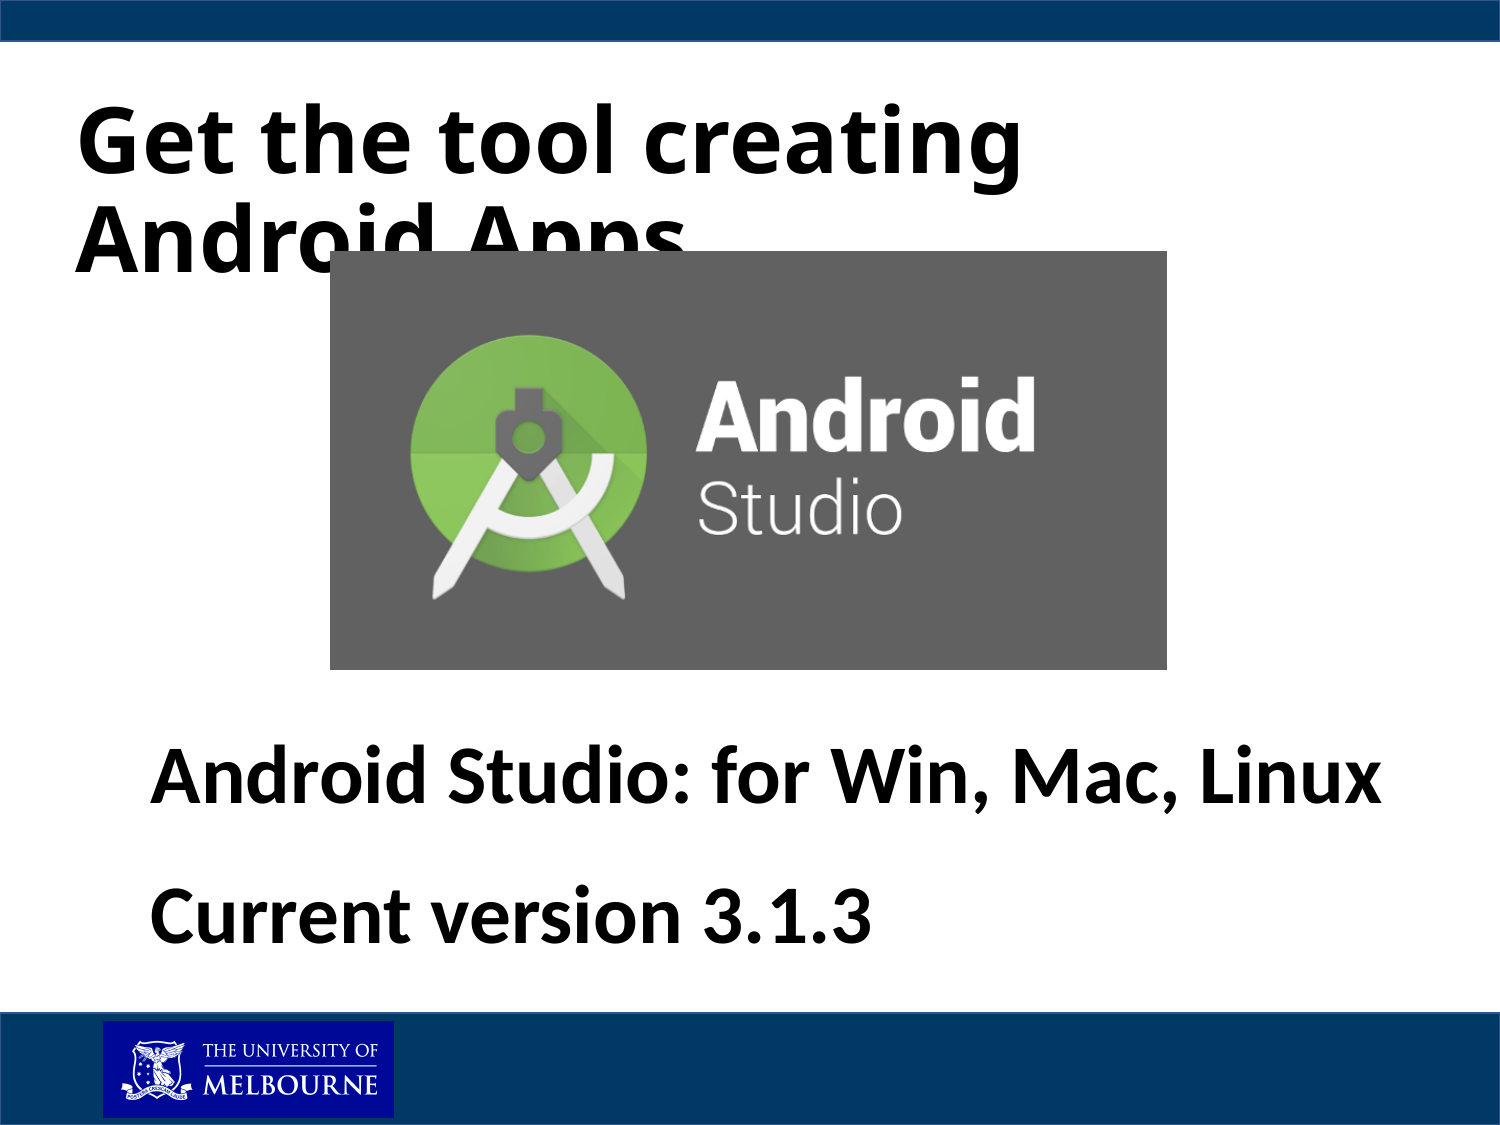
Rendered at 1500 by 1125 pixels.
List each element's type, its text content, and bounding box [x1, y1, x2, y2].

text_box Get the tool creating Android Apps [60, 87, 1399, 250]
picture [330, 251, 1167, 670]
picture [103, 1043, 394, 1118]
text_box Android Studio: for Win, Mac, Linux Current version 3.1.3 [60, 682, 1437, 1043]
